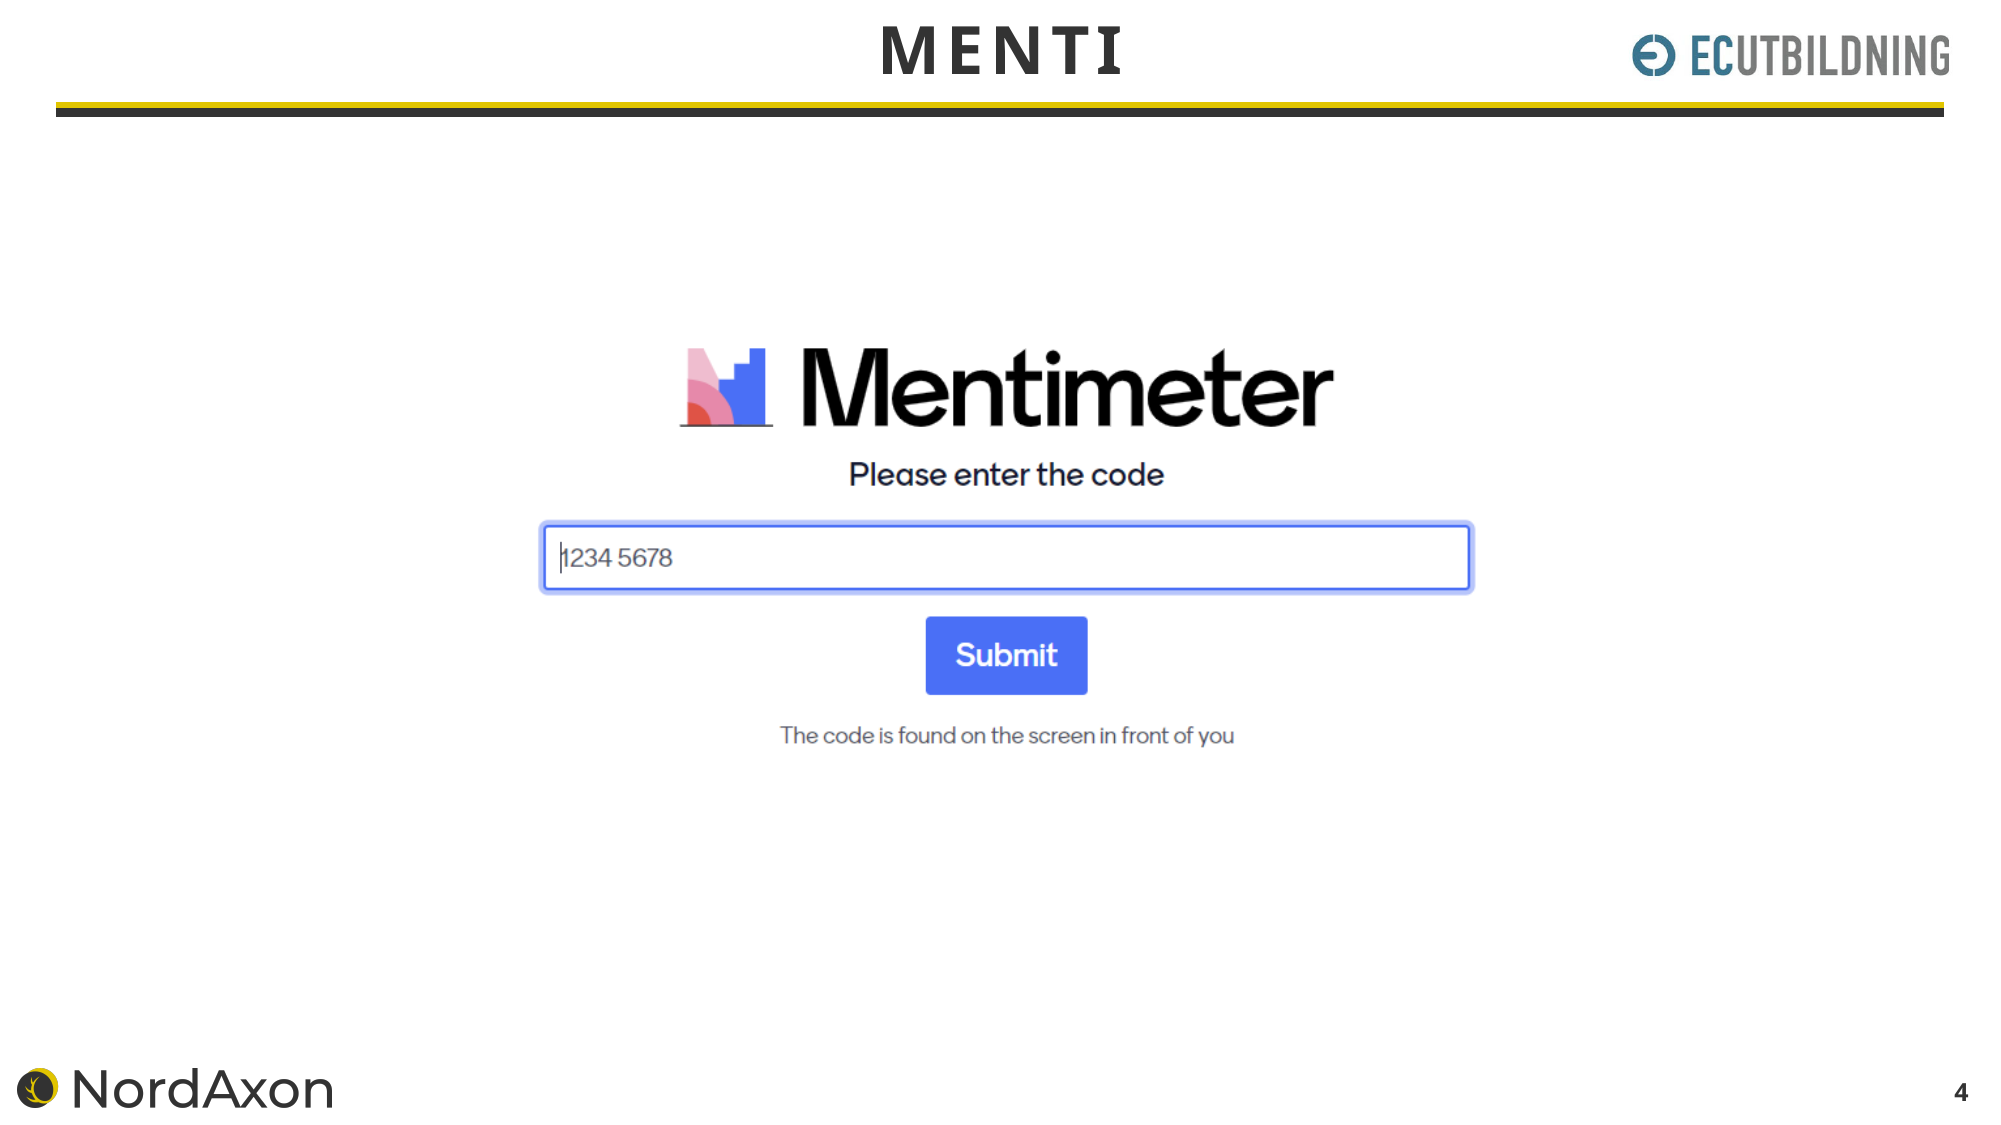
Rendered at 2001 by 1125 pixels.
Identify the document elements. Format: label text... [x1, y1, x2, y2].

picture [379, 304, 1644, 839]
picture [17, 1068, 332, 1108]
picture [1624, 20, 1962, 86]
slide_number 4 [1922, 1063, 2000, 1123]
list MENTI [0, 0, 2000, 107]
